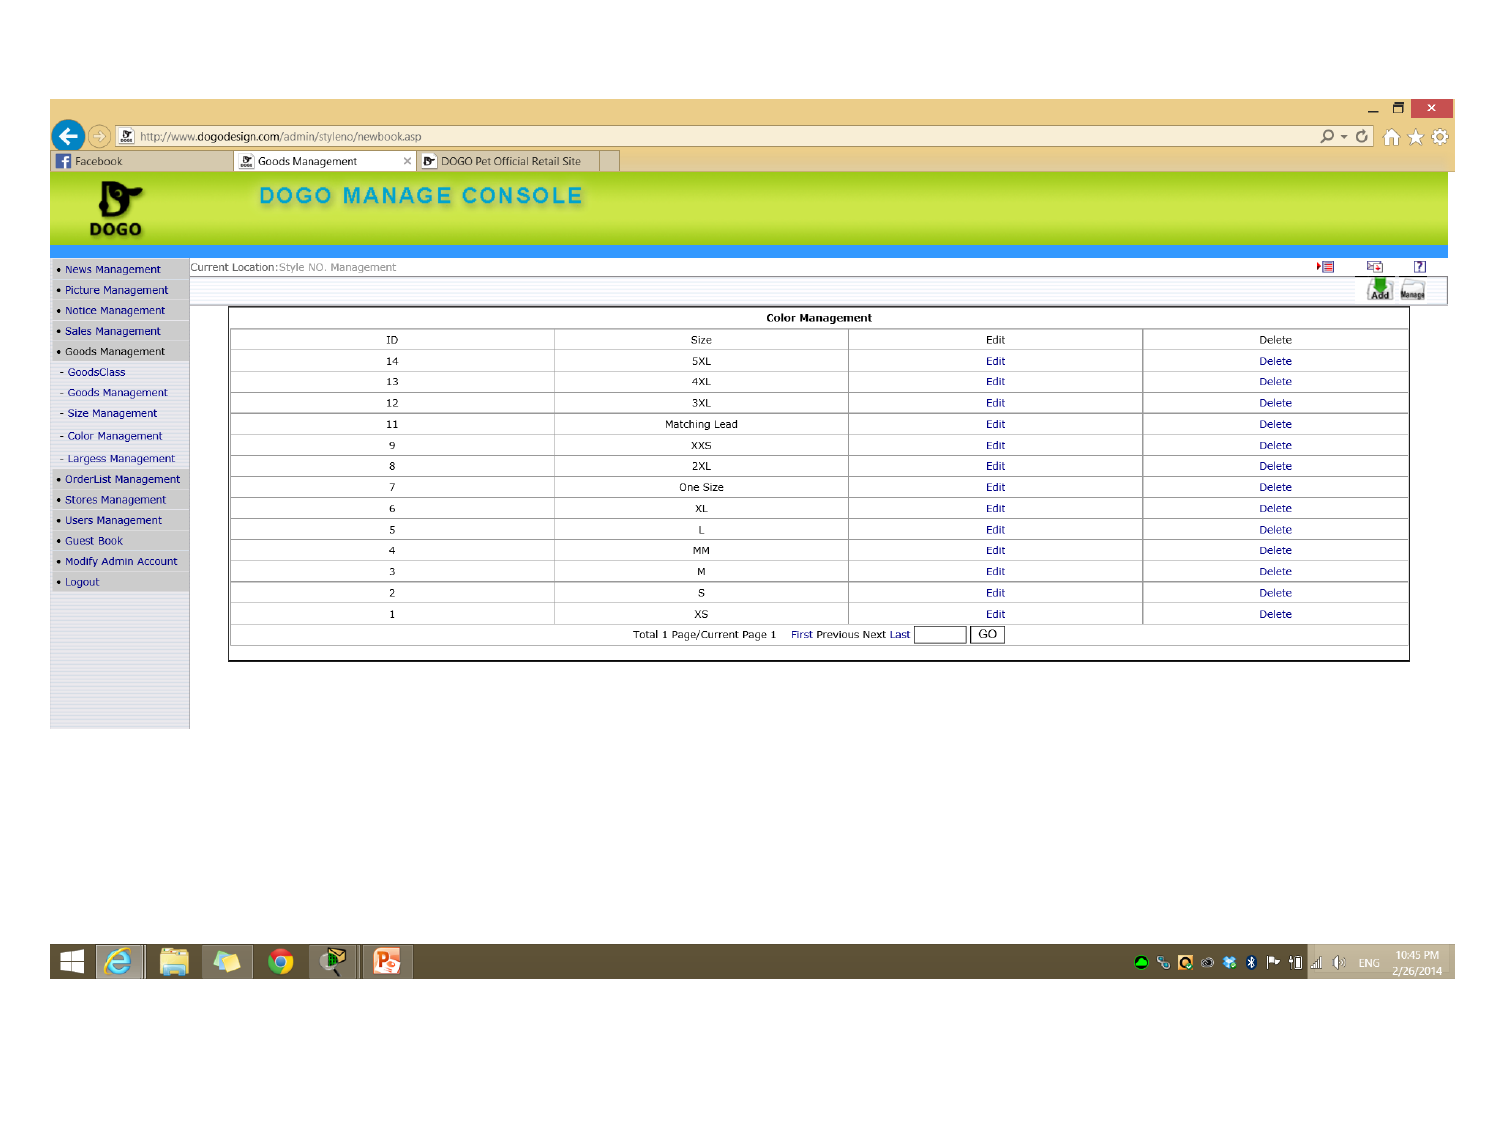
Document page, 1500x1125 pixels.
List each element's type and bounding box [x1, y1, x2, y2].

picture [49, 99, 1456, 979]
